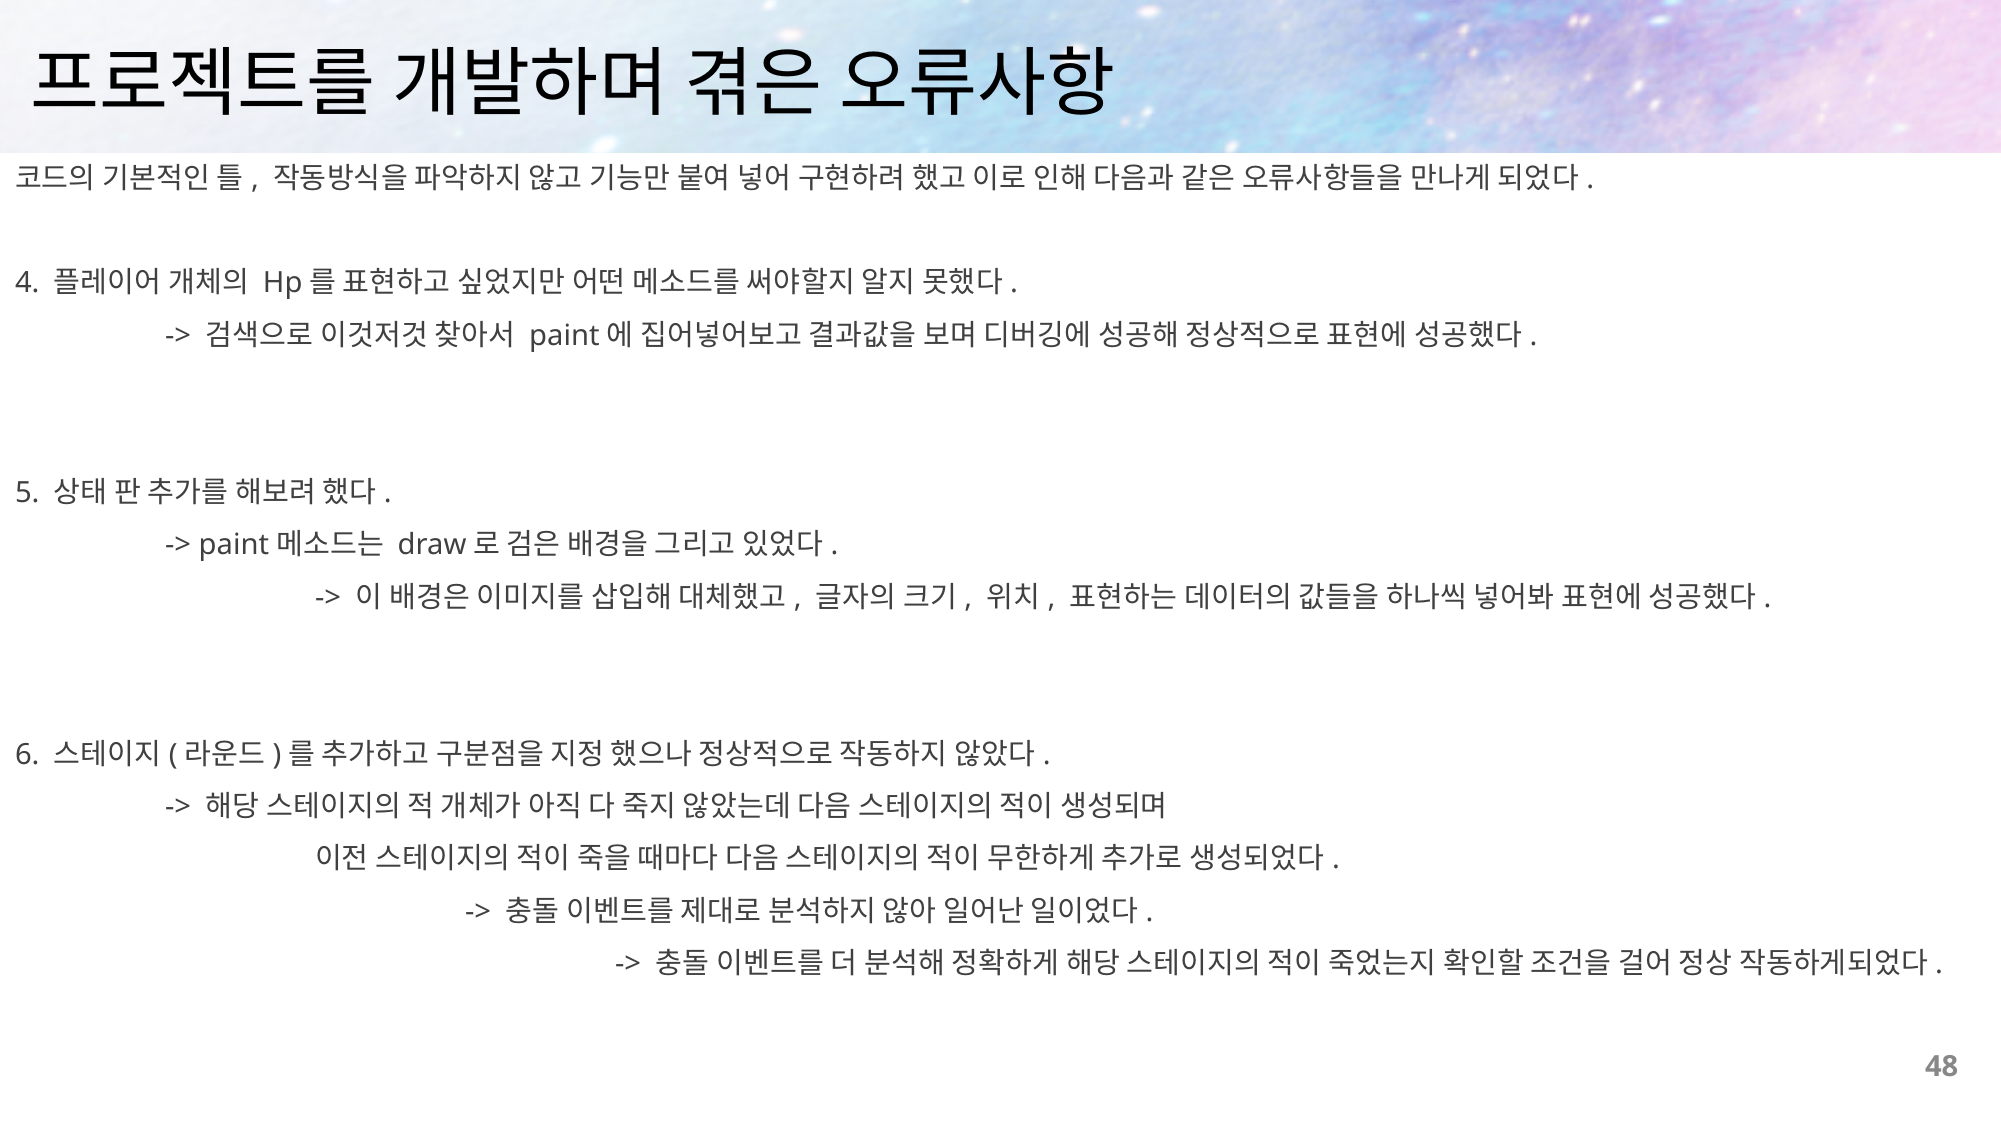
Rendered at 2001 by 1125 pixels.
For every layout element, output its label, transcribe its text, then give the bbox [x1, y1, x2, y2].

text_box 코드의 기본적인 틀, 작동방식을 파악하지 않고 기능만 붙여 넣어 구현하려 했고 이로 인해 다음과 같은 오류사항들을 만나게 되었다. 4. 플레이어 개체의 Hp를 표현하고 싶었지만 어떤 메소드를 써야할지 알지 못했다. -> 검색으로 이것저것 찾아서 paint에 집어넣어보고 결과값을 보며 디버깅에 성공해 정상적으로 표현에 성공했다. 5. 상태 판 추가를 해보려 했다. -> paint메소드는 draw로 검은 배경을 그리고 있었다. -> 이 배경은 이미지를 삽입해 대체했고, 글자의 크기, 위치, 표현하는 데이터의 값들을 하나씩 넣어봐 표현에 성공했다. 6. 스테이지(라운드)를 추가하고 구분점을 지정 했으나 정상적으로 작동하지 않았다. -> 해당 스테이지의 적 개체가 아직 다 죽지 않았는데 다음 스테이지의 적이 생성되며 이전 스테이지의 적이 죽을 때마다 다음 스테이지의 적이 무한하게 추가로 생성되었다. -> 충돌 이벤트를 제대로 분석하지 않아 일어난 일이었다. -> 충돌 이벤트를 더 분석해 정확하게 해당 스테이지의 적이 죽었는지 확인할 조건을 걸어 정상 작동하게되었다. [7, 155, 1993, 1108]
picture [0, 0, 2001, 154]
slide_number 48 [1915, 1040, 1967, 1093]
